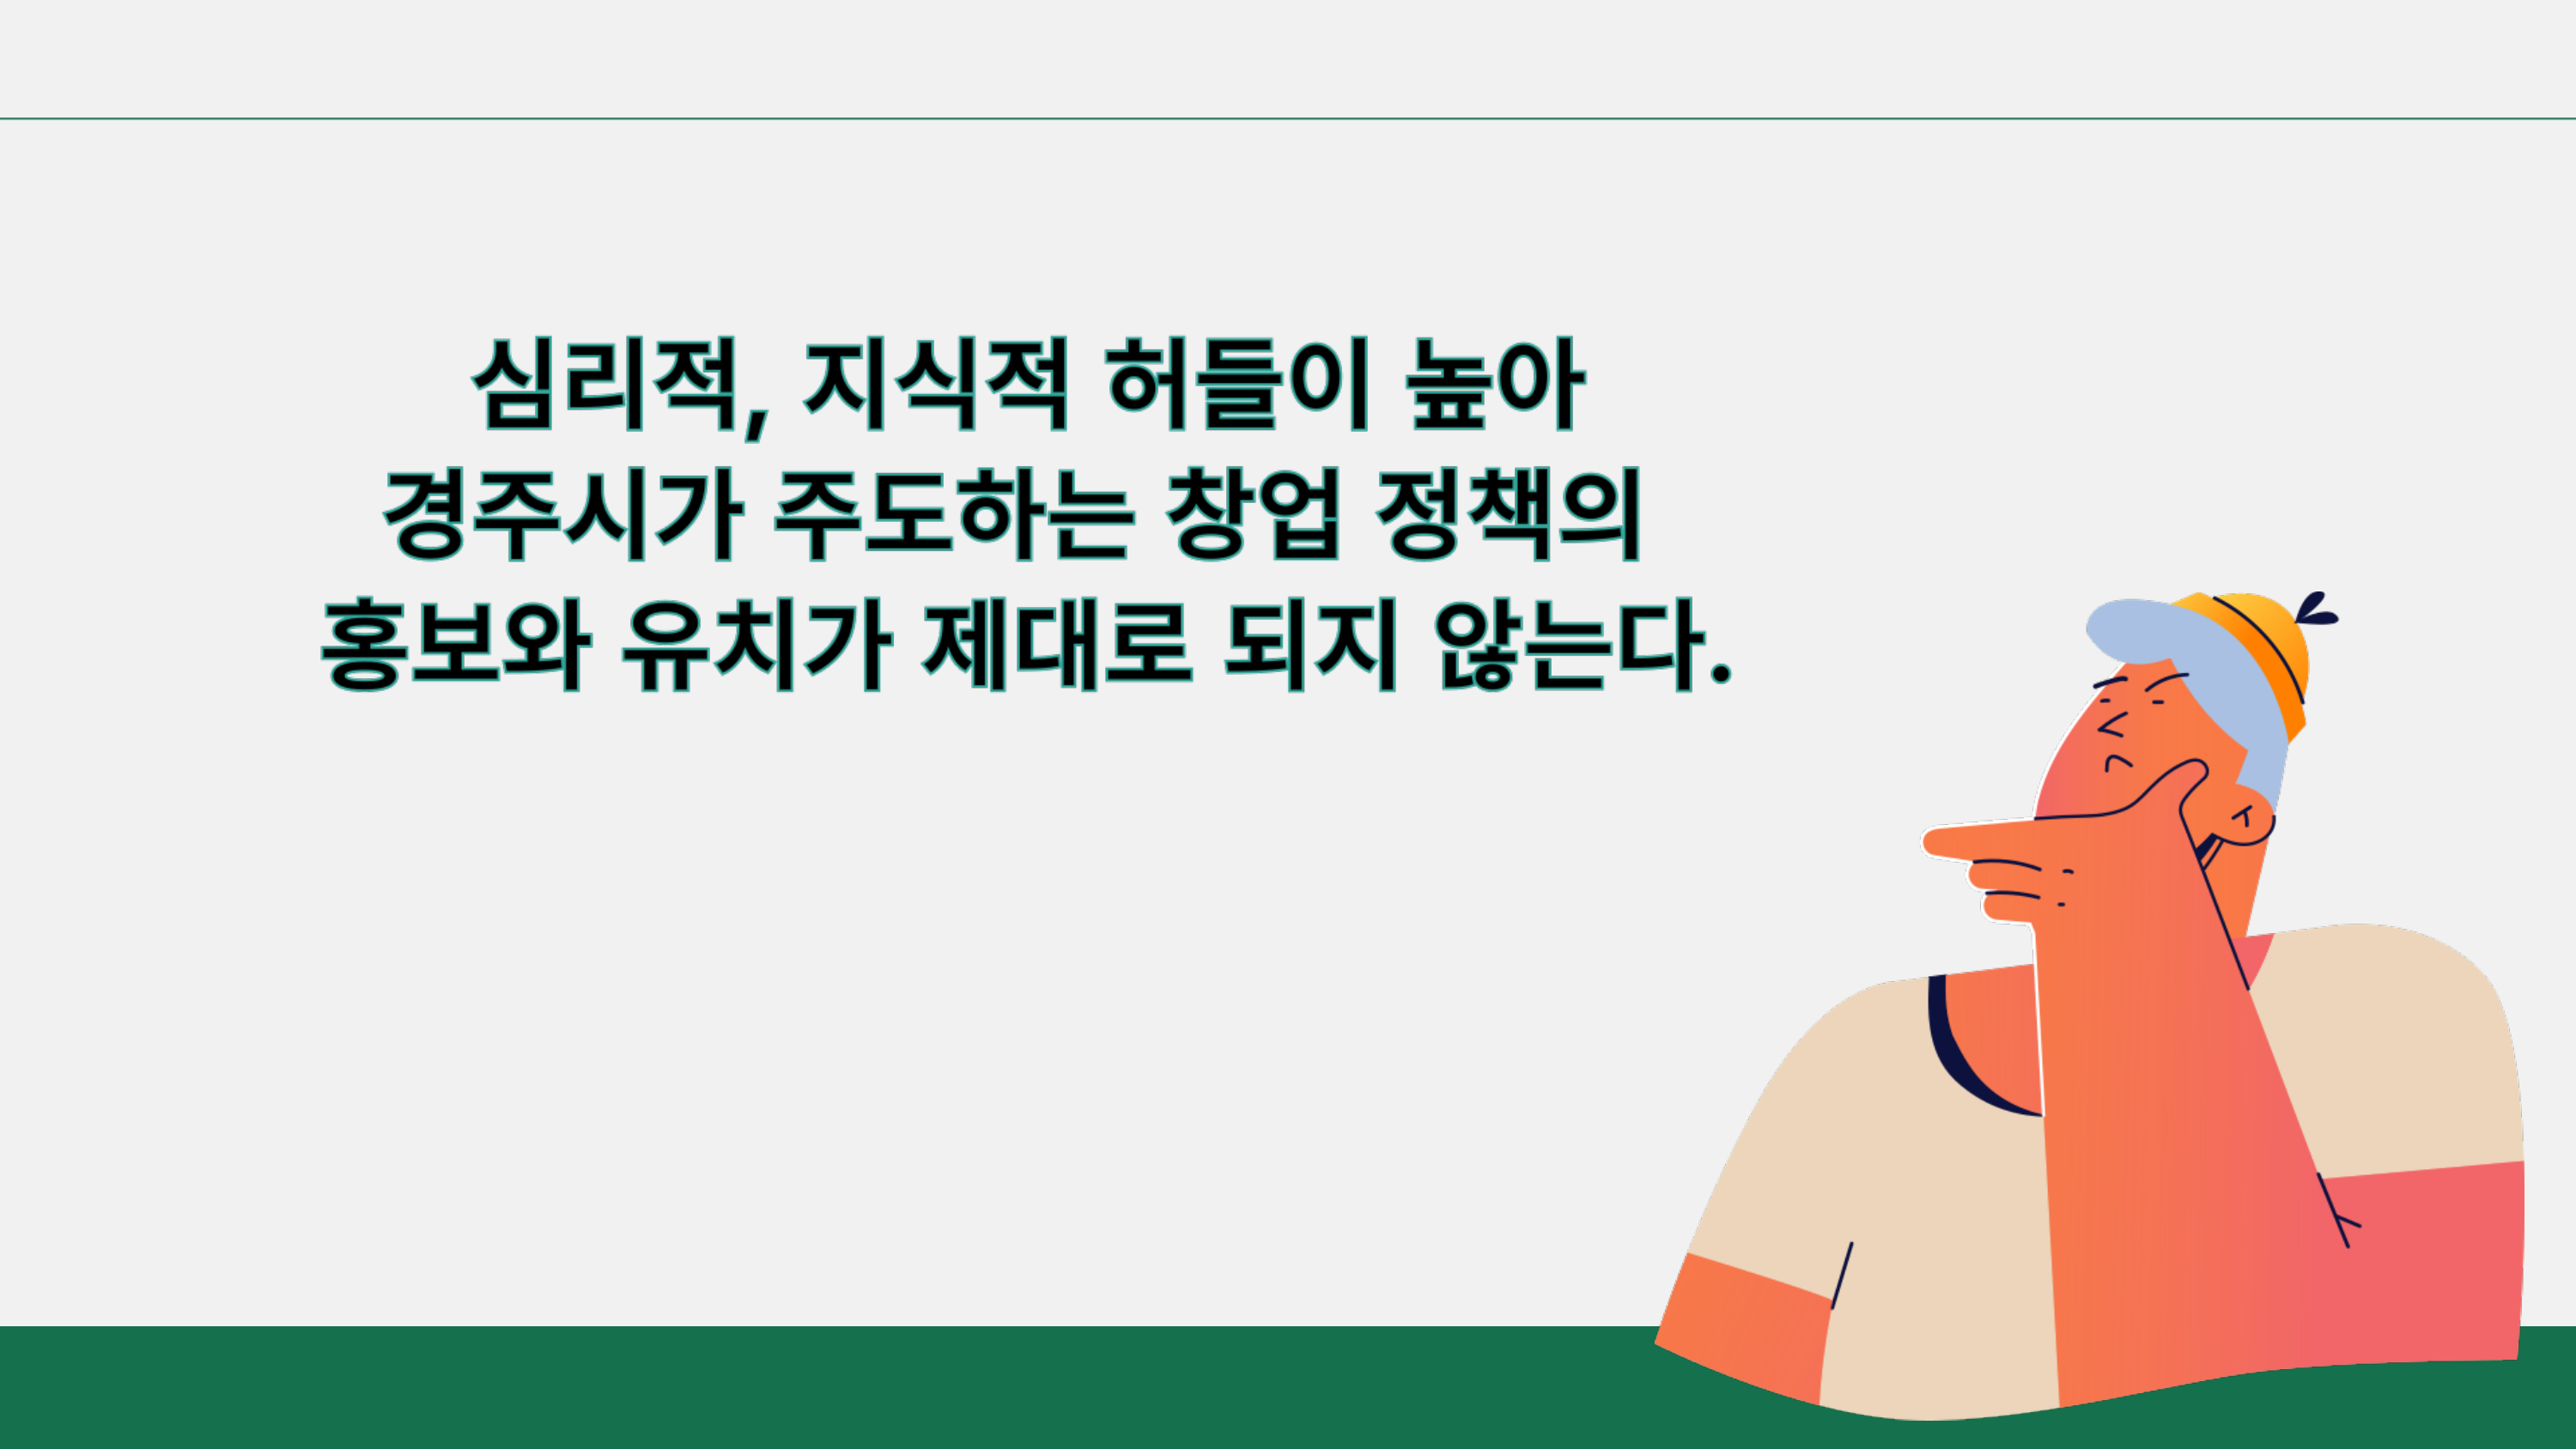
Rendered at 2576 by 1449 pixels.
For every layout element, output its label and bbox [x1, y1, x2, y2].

picture [0, 246, 2576, 1449]
